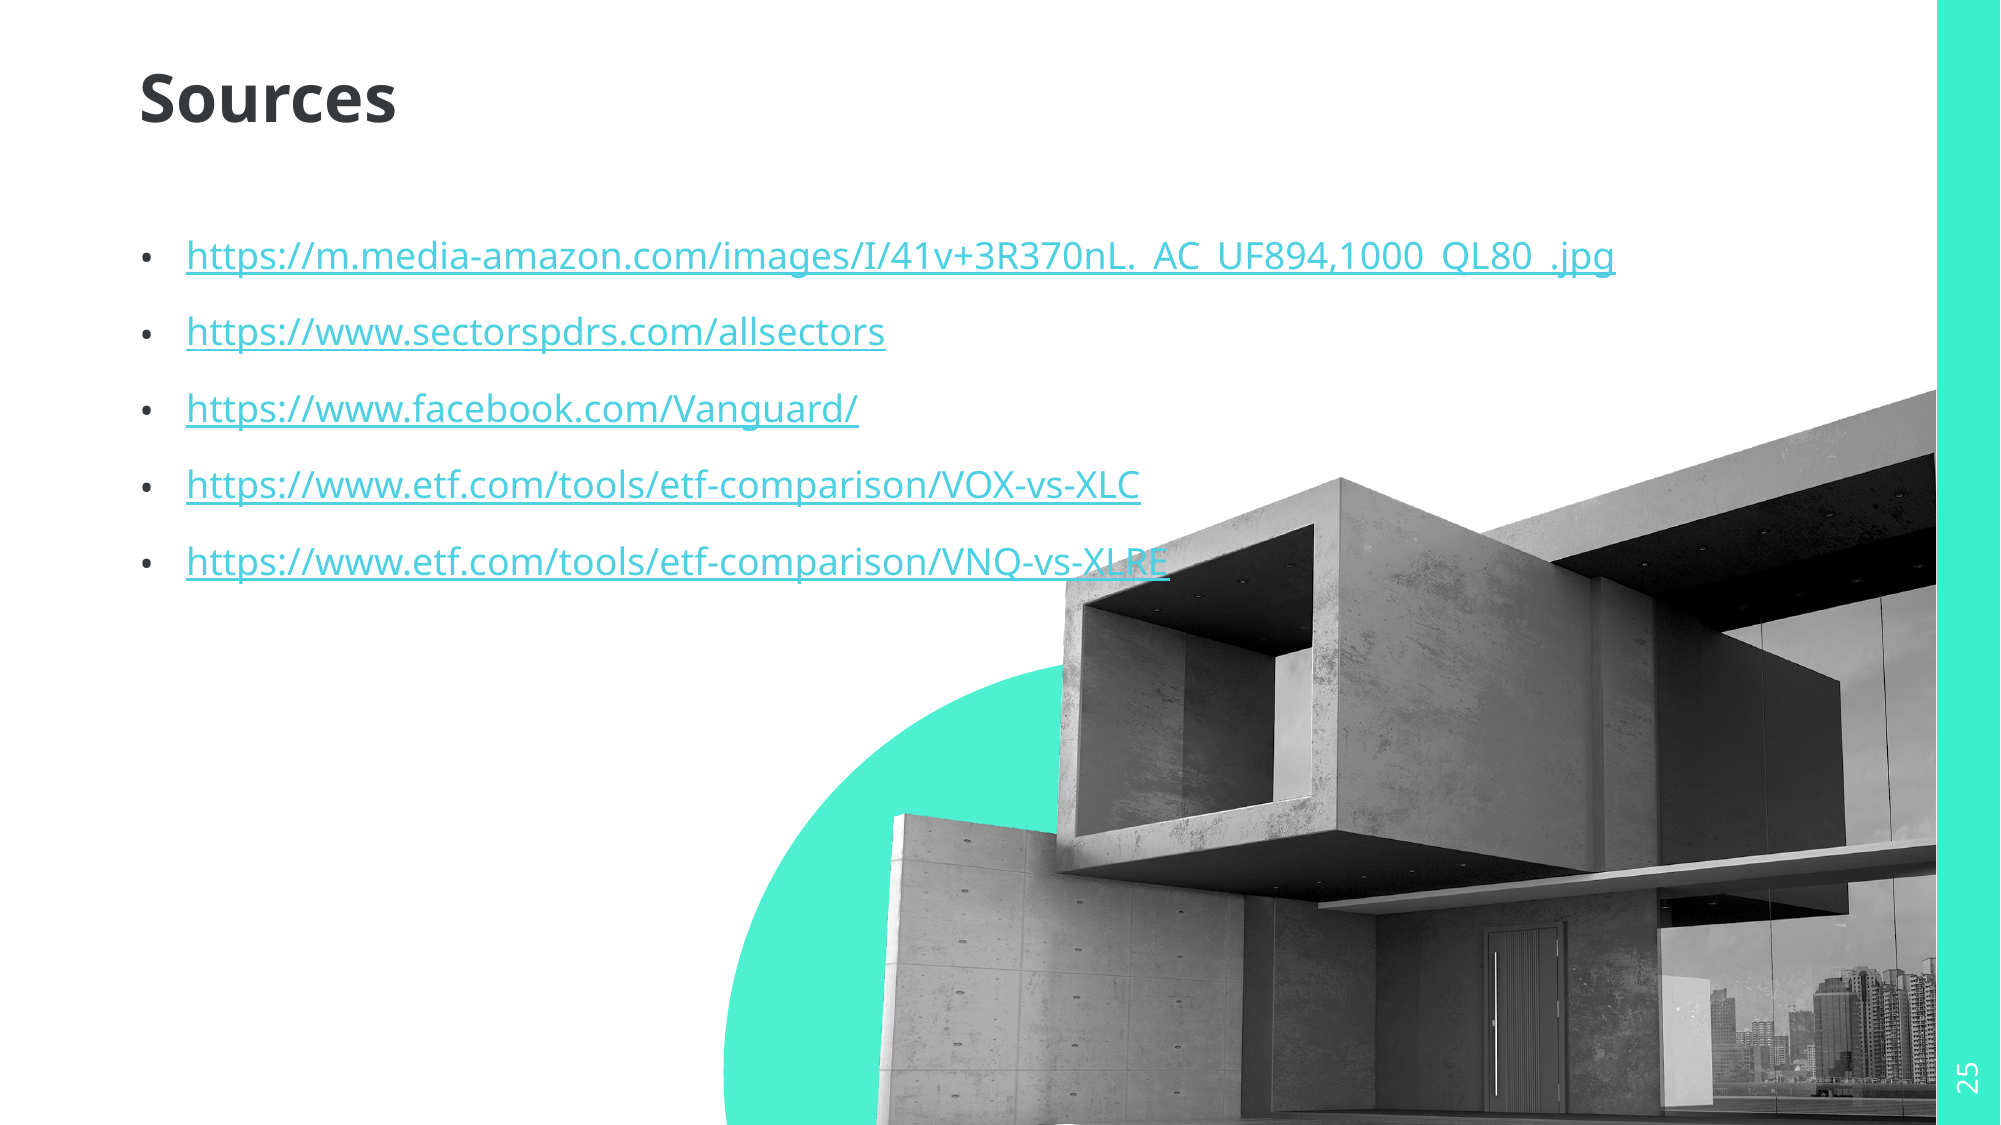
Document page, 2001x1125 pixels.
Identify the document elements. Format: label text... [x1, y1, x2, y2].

picture [682, 348, 1937, 1125]
list https://m.media-amazon.com/images/I/41v+3R370nL._AC_UF894,1000_QL80_.jpg https://www.sectorspdrs.com/allsectors https://www.facebook.com/Vanguard/ https://www.etf.com/tools/etf-comparison/VOX-vs-XLC https://www.etf.com/tools/etf-comparison/VNQ-vs-XLRE [139, 206, 1730, 792]
slide_number 25 [1937, 1032, 2000, 1125]
text_box Sources [139, 29, 1937, 137]
